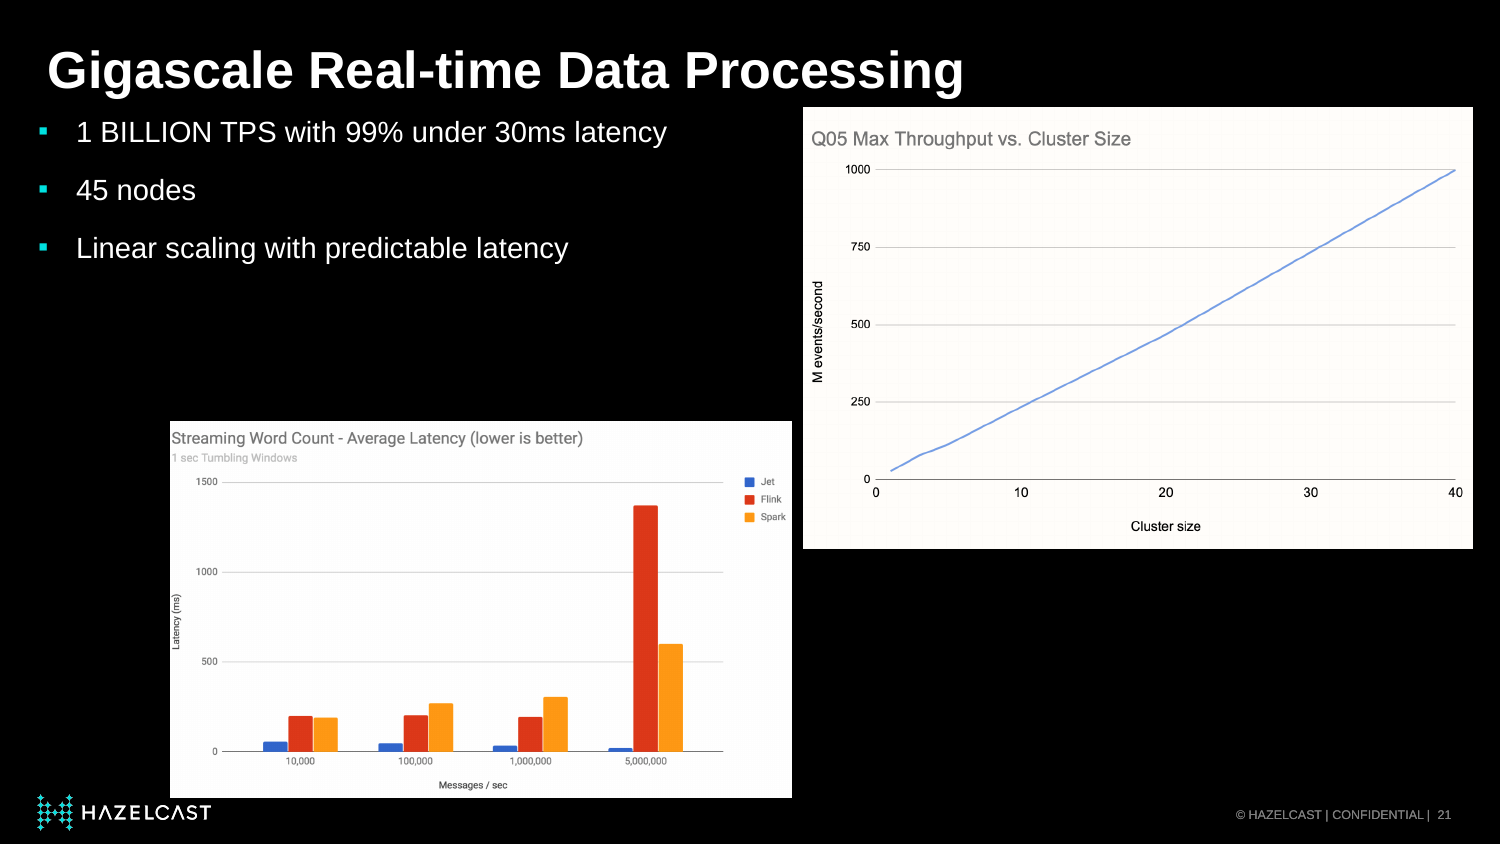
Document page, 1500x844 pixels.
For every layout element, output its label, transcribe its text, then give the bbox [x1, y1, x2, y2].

picture [37, 421, 792, 831]
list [802, 106, 1473, 550]
list 1 BILLION TPS with 99% under 30ms latency 45 nodes Linear scaling with predictable latency [27, 107, 697, 567]
title Gigascale Real-time Data Processing [37, 37, 1463, 177]
